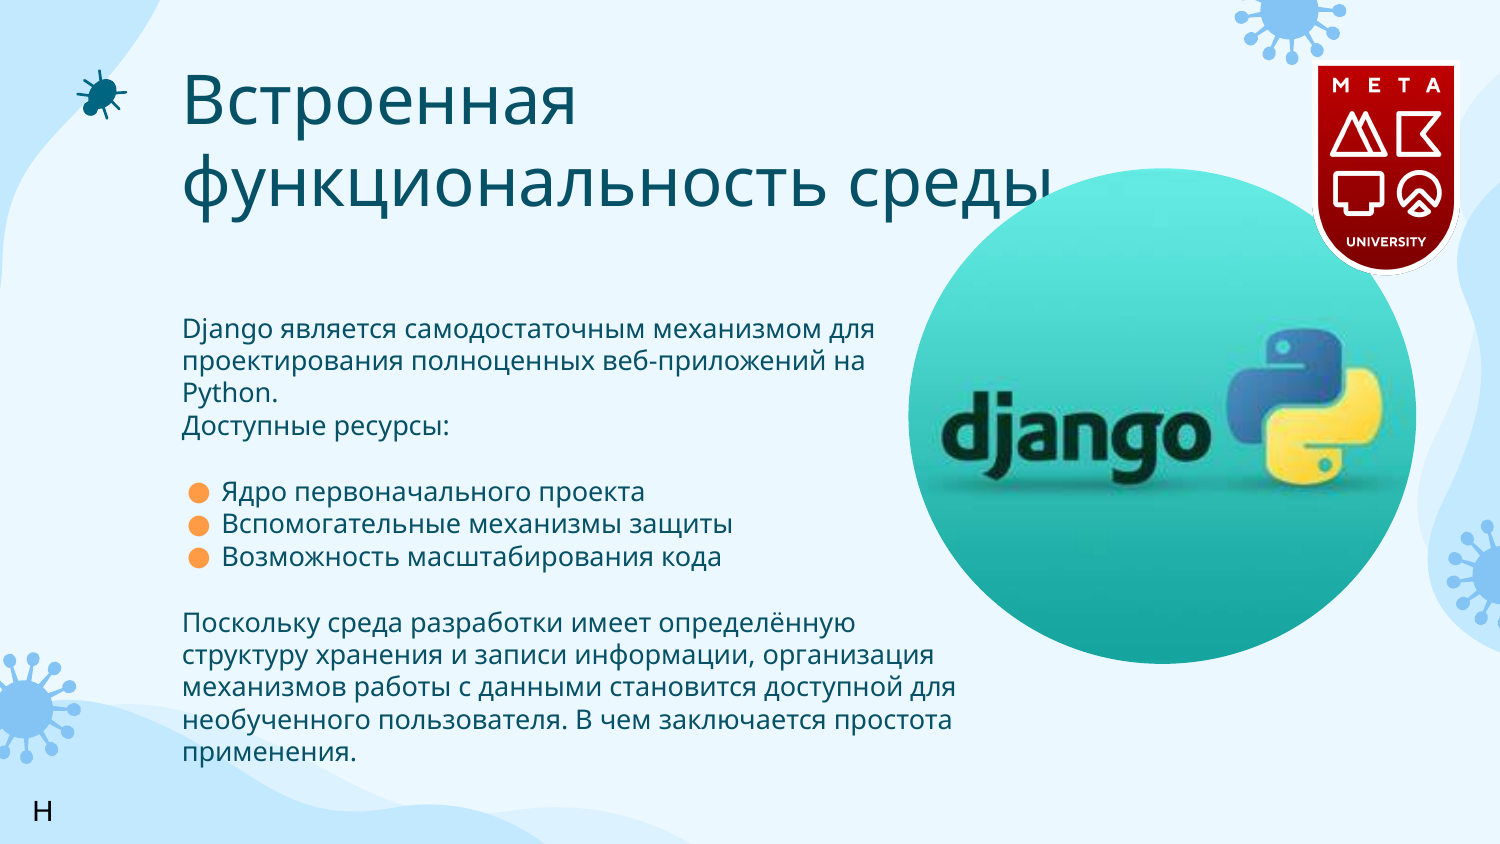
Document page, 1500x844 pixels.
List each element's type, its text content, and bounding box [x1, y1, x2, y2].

text_box Н [17, 784, 69, 835]
picture [933, 174, 950, 183]
picture [908, 655, 915, 665]
list Django является самодостаточным механизмом для проектирования полноценных веб-приложений на Python. Доступные ресурсы: Ядро первоначального проекта Вспомогательные механизмы защиты Возможность масштабирования кода Поскольку среда разработки имеет определённую структуру хранения и записи информации, организация механизмов работы с данными становится доступной для необученного пользователя. В чем заключается простота применения. [166, 295, 903, 649]
title Встроенная функциональность среды [166, 40, 1079, 209]
picture [908, 14, 1500, 665]
picture [908, 177, 912, 198]
